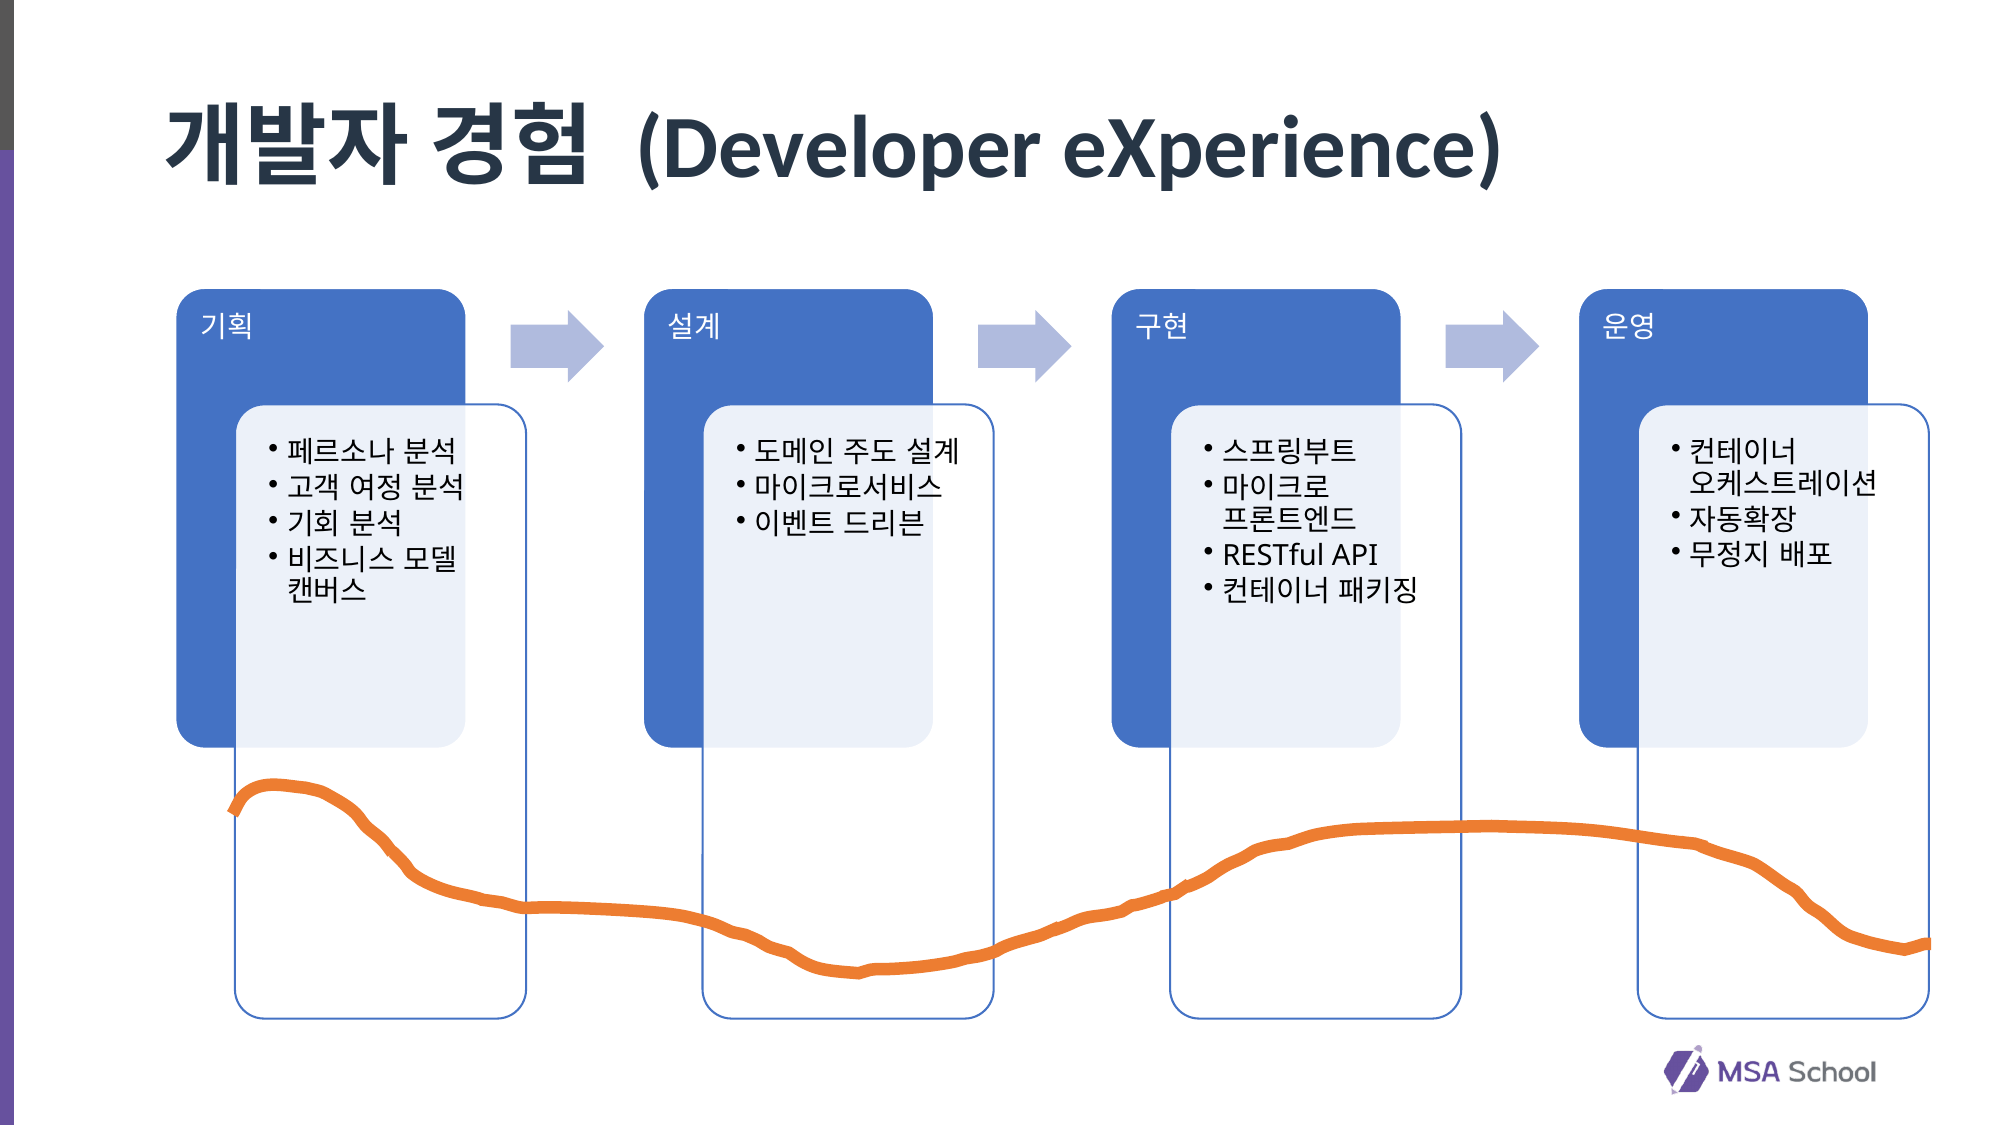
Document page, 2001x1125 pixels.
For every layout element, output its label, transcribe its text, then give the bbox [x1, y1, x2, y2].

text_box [175, 208, 1930, 1098]
title 개발자 경험 (Developer eXperience) [148, 89, 1863, 209]
